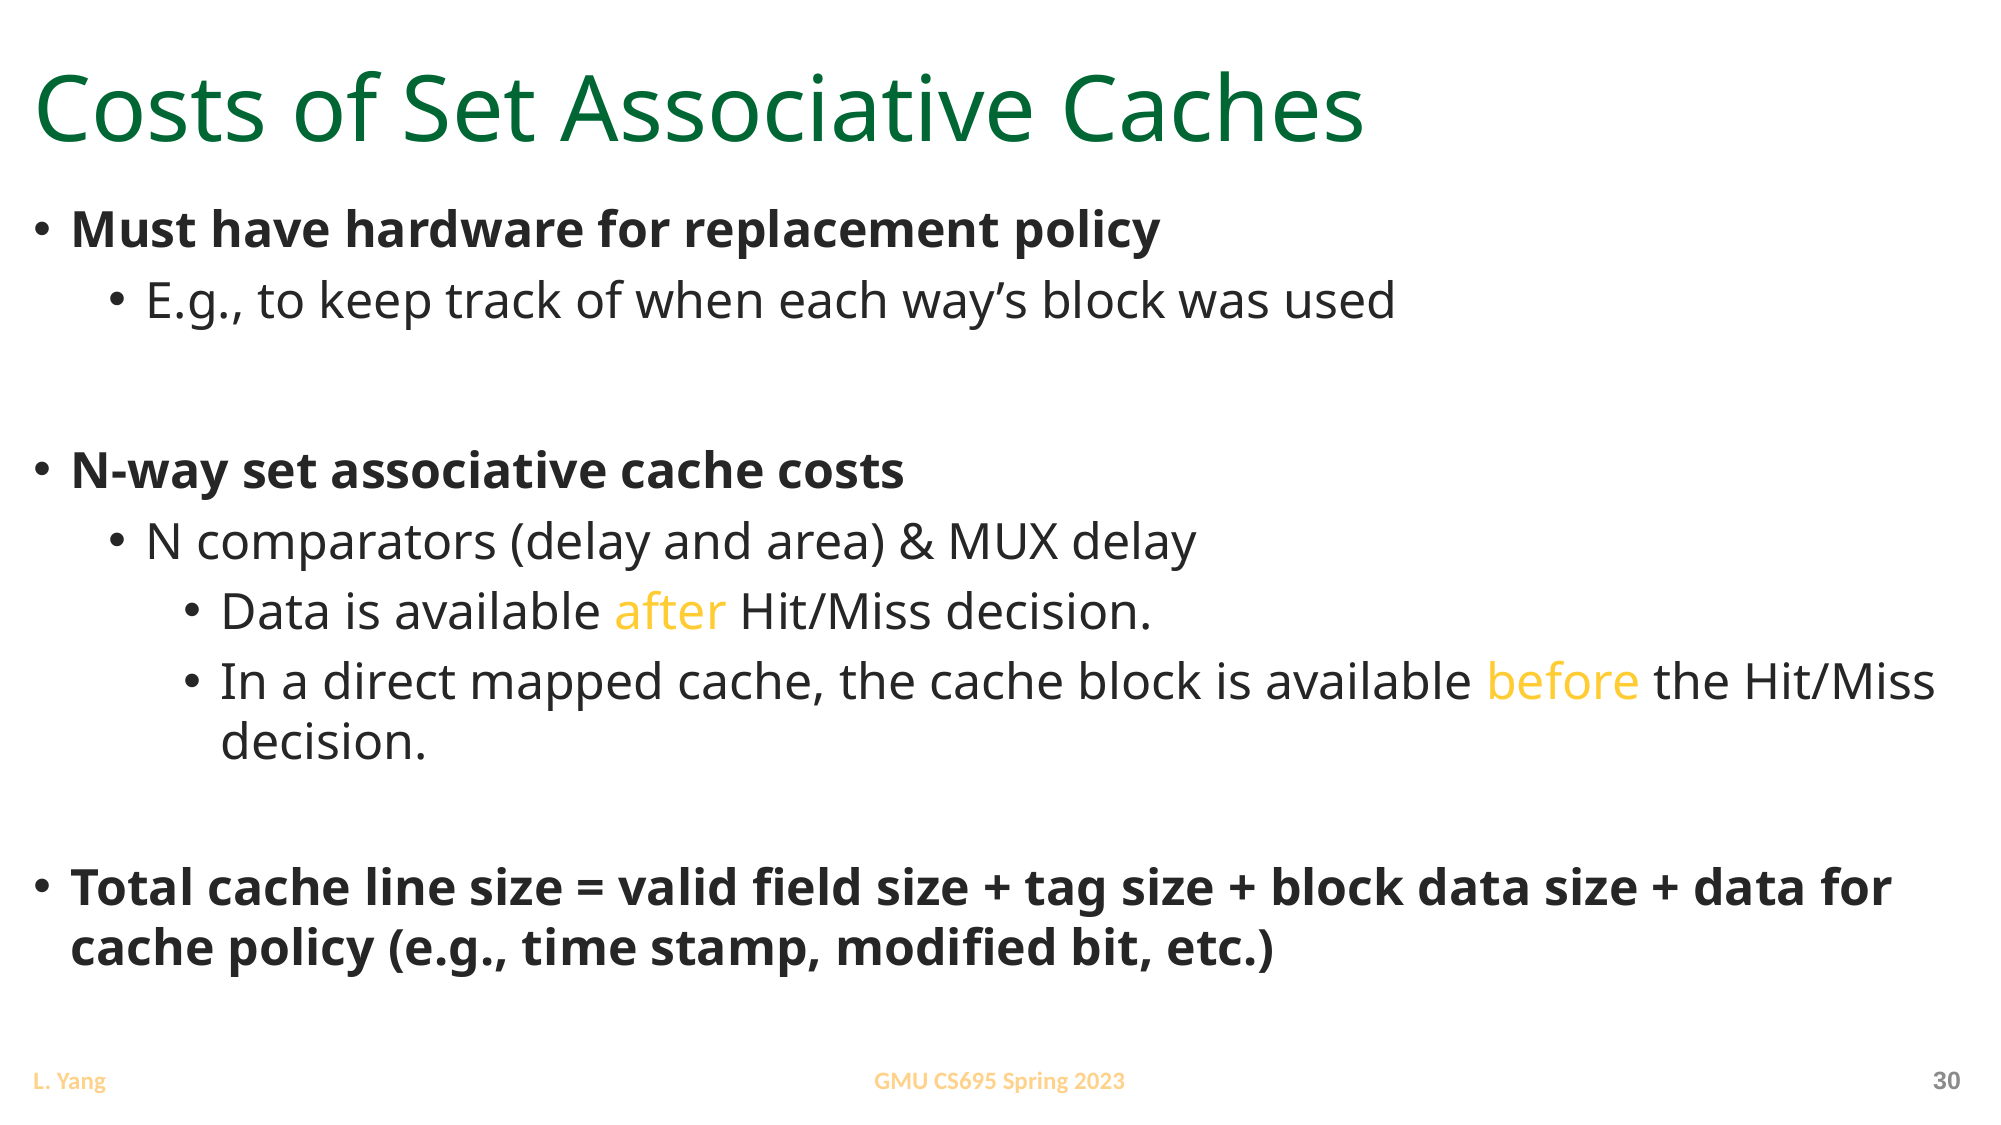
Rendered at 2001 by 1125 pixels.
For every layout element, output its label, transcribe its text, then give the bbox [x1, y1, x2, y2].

slide_number 30 [1526, 1050, 1977, 1110]
title Costs of Set Associative Caches [18, 25, 1977, 169]
footer GMU CS695 Spring 2023 [662, 1050, 1338, 1110]
list Must have hardware for replacement policy E.g., to keep track of when each way’s block was used N-way set associative cache costs N comparators (delay and area) & MUX delay Data is available after Hit/Miss decision. In a direct mapped cache, the cache block is available before the Hit/Miss decision. Total cache line size = valid field size + tag size + block data size + data for cache policy (e.g., time stamp, modified bit, etc.) [18, 190, 1976, 1035]
slide_number L. Yang [18, 1050, 469, 1110]
